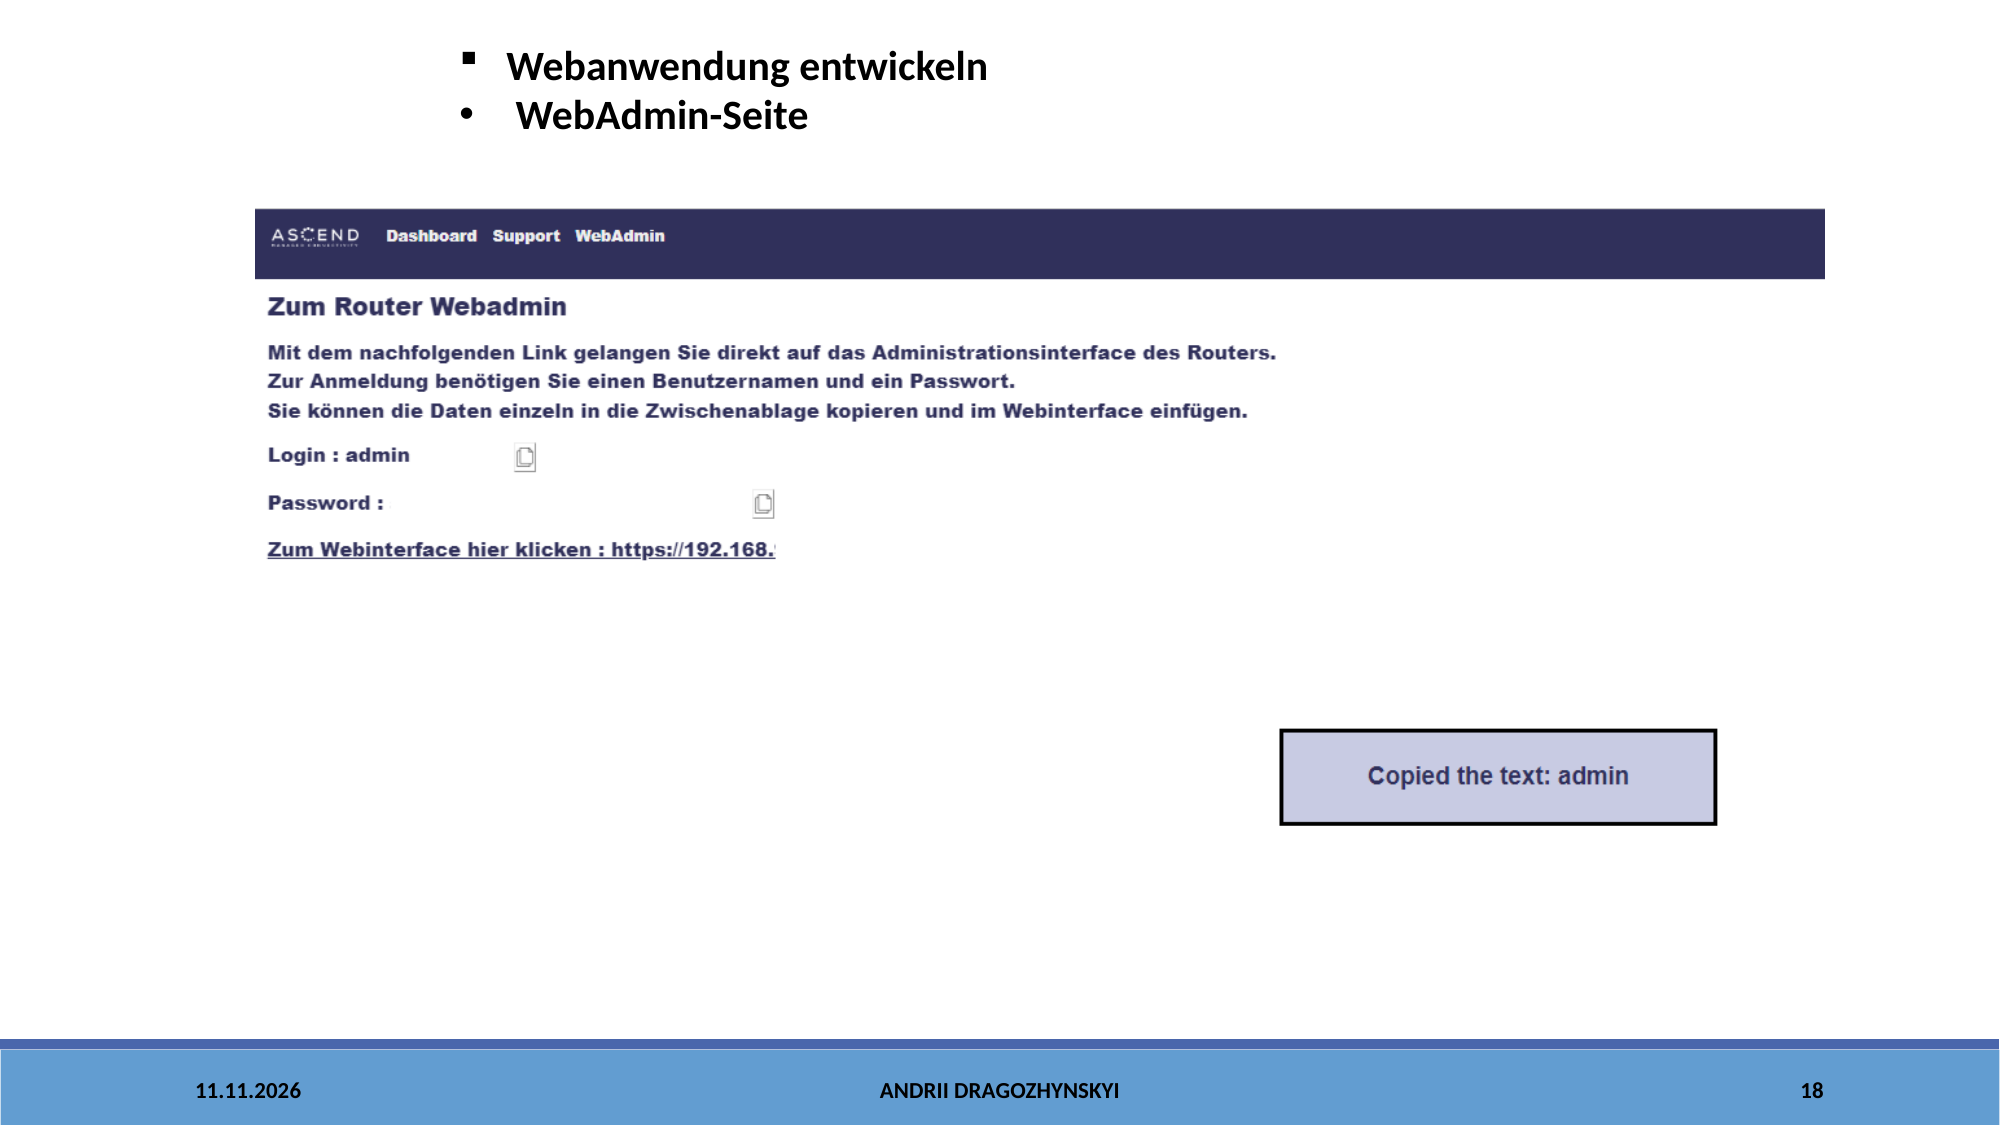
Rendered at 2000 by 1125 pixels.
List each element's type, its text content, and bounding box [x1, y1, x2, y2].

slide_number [179, 1059, 586, 1120]
slide_number 18 [1623, 1059, 1839, 1120]
picture [255, 207, 1825, 883]
text_box Webanwendung entwickeln WebAdmin-Seite [444, 30, 1721, 146]
footer Andrii Dra󠆴gozhynskyi [604, 1059, 1396, 1120]
